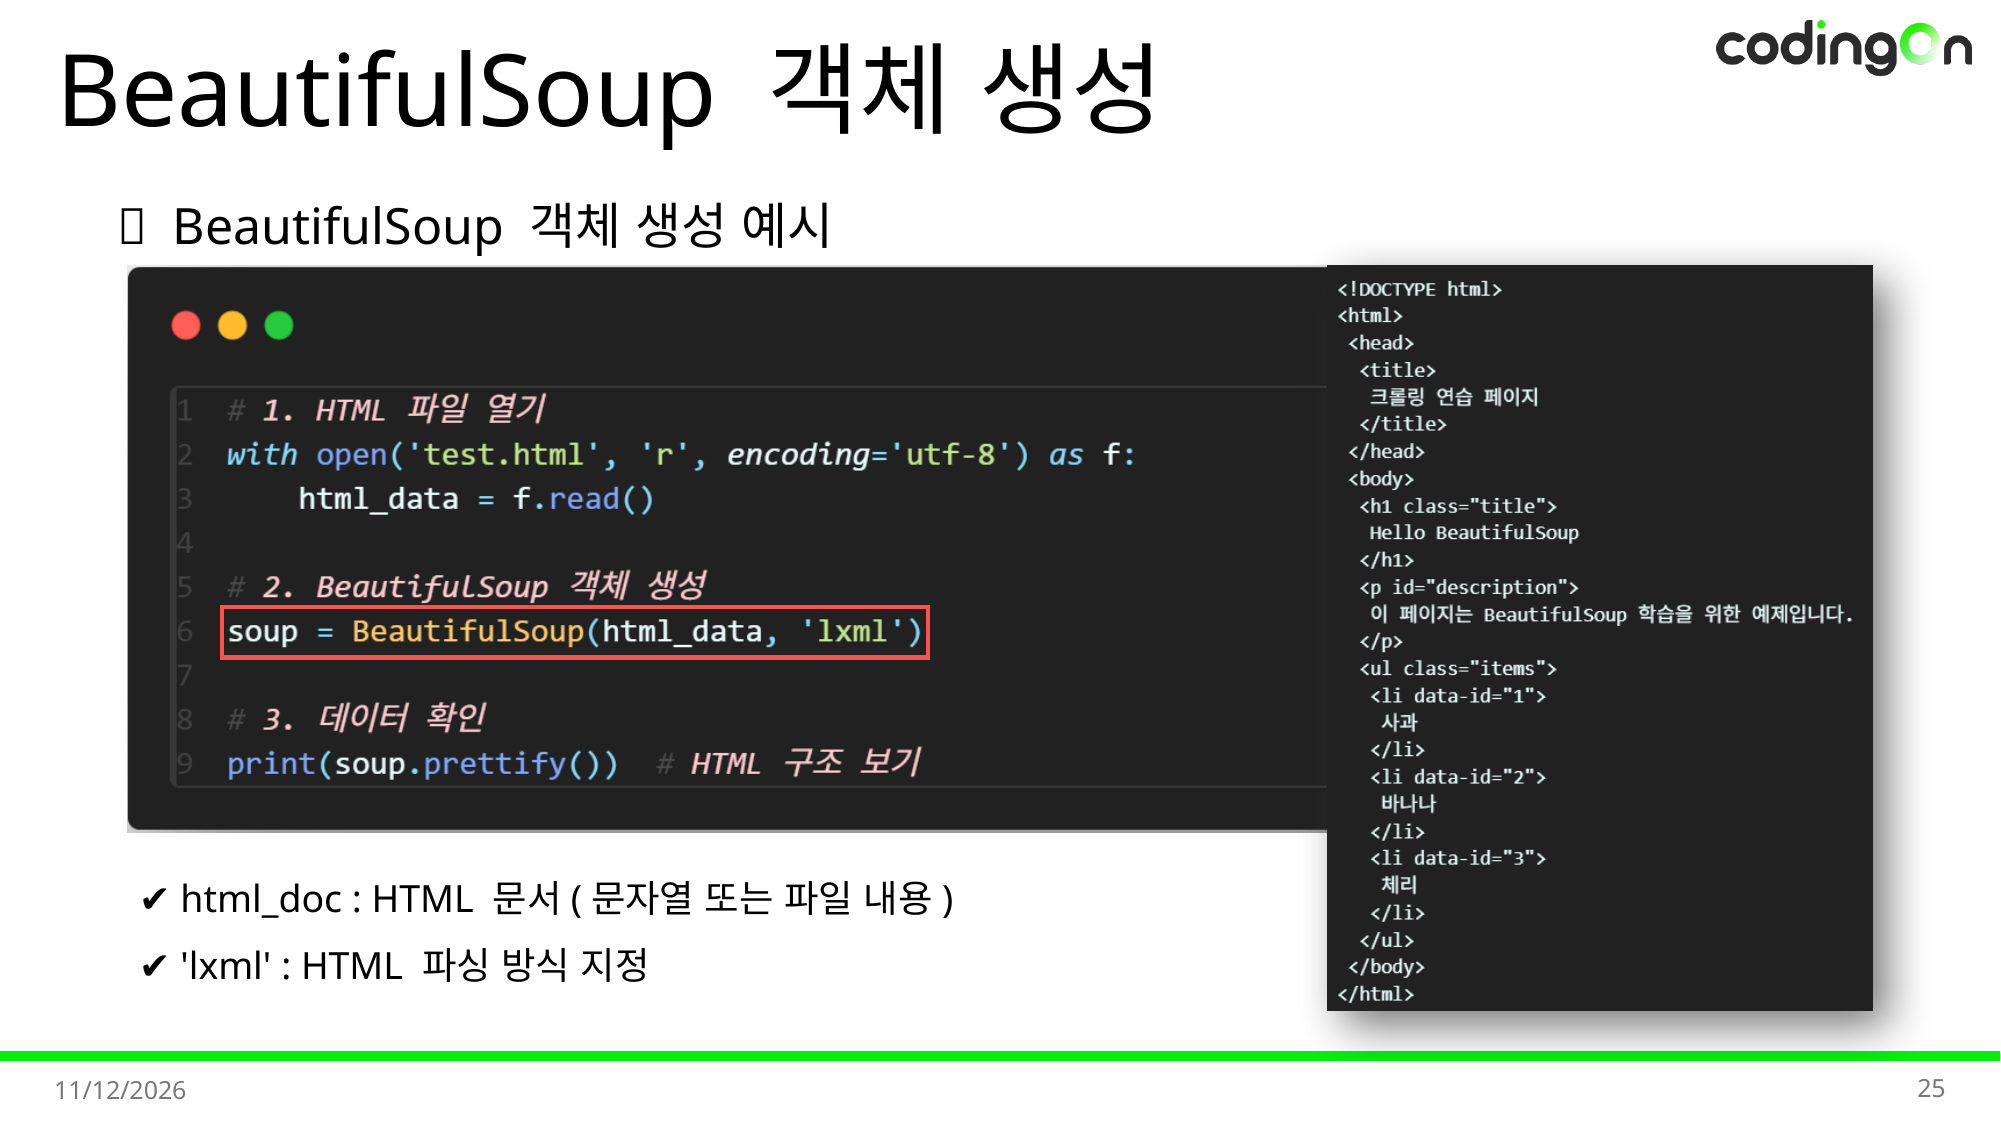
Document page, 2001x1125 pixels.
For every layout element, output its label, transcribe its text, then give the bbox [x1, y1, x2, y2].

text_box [126, 265, 1873, 1011]
picture [1767, 20, 1972, 76]
title BeautifulSoup 객체 생성 [41, 0, 1767, 188]
text_box ✅ BeautifulSoup 객체 생성 예시 [102, 157, 1106, 263]
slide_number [39, 1061, 490, 1122]
slide_number 25 [1510, 1059, 1961, 1120]
